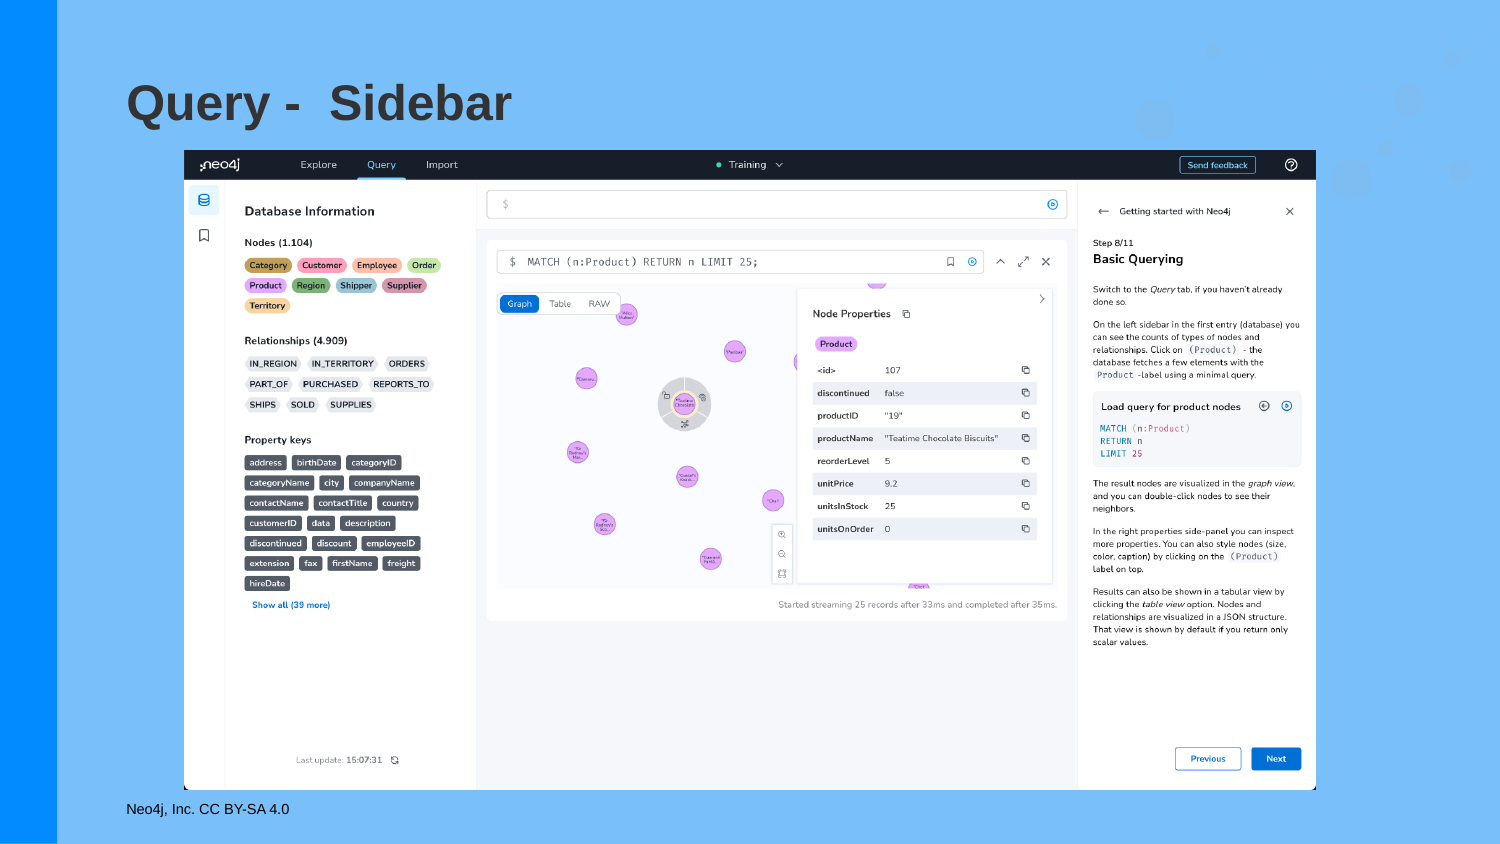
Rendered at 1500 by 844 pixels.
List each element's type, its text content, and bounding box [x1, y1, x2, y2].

picture [183, 0, 1500, 791]
title Query - Sidebar [111, 60, 1432, 155]
